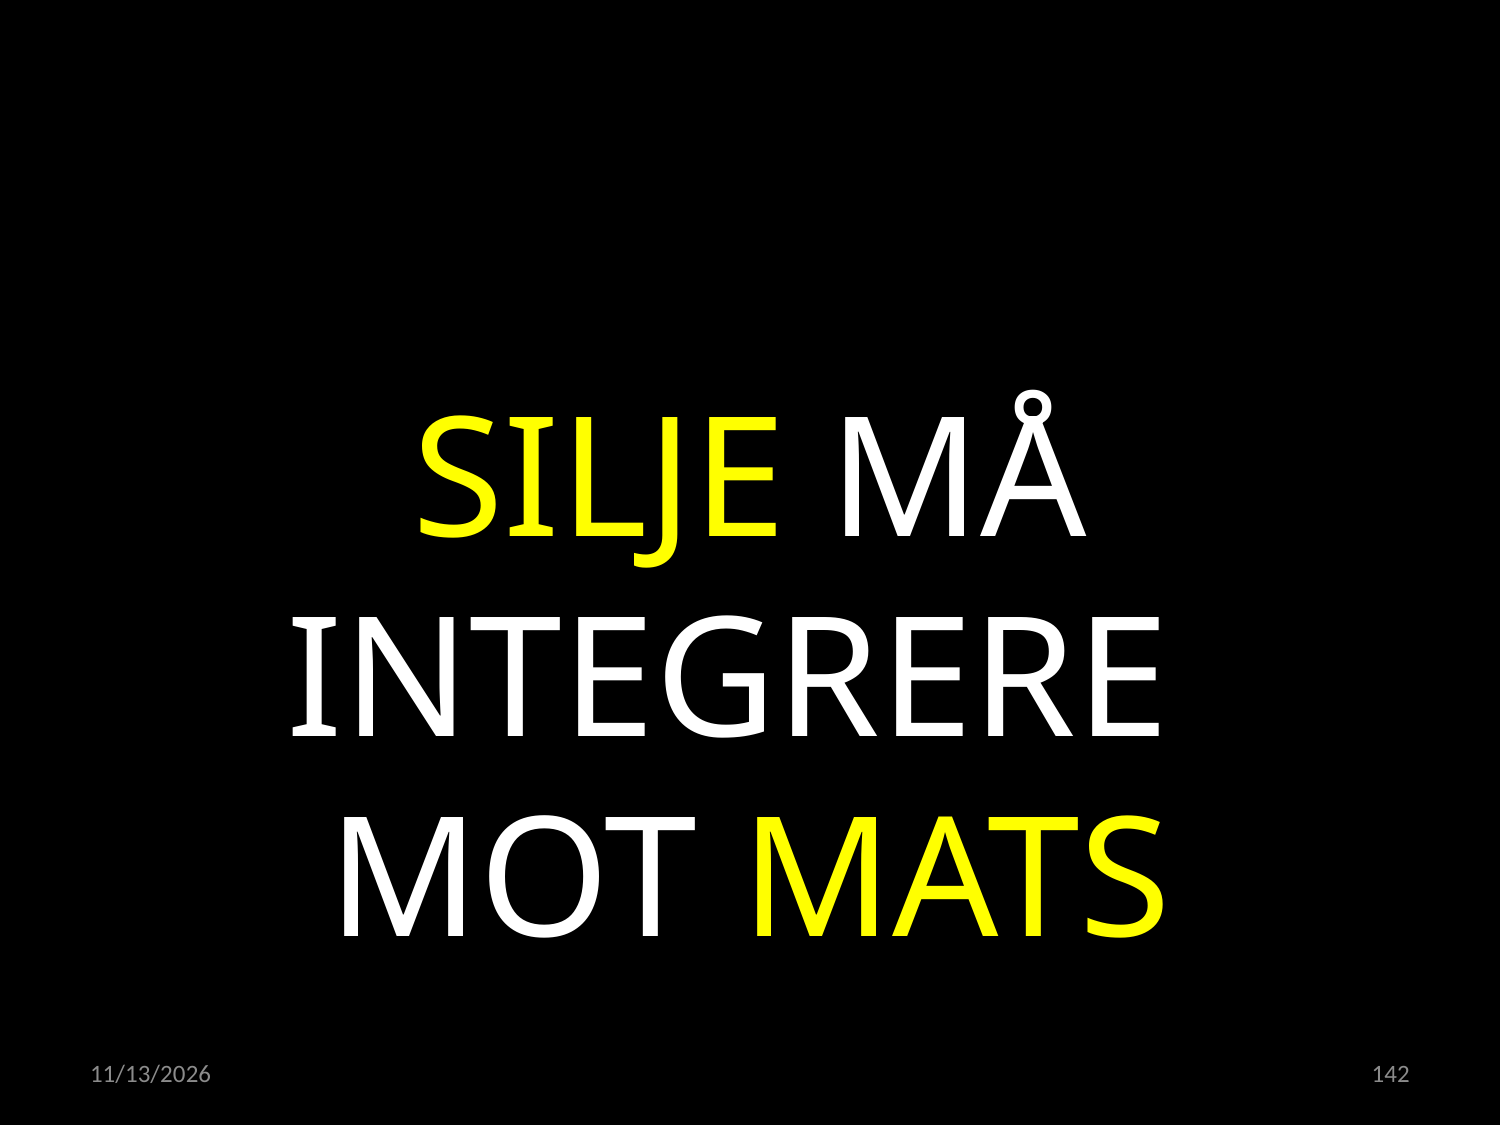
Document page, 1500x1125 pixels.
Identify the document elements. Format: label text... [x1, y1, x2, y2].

slide_number 142 [1074, 1042, 1425, 1103]
text_box SILJE MÅ INTEGRERE MOT MATS [0, 361, 1500, 464]
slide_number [75, 1042, 425, 1103]
